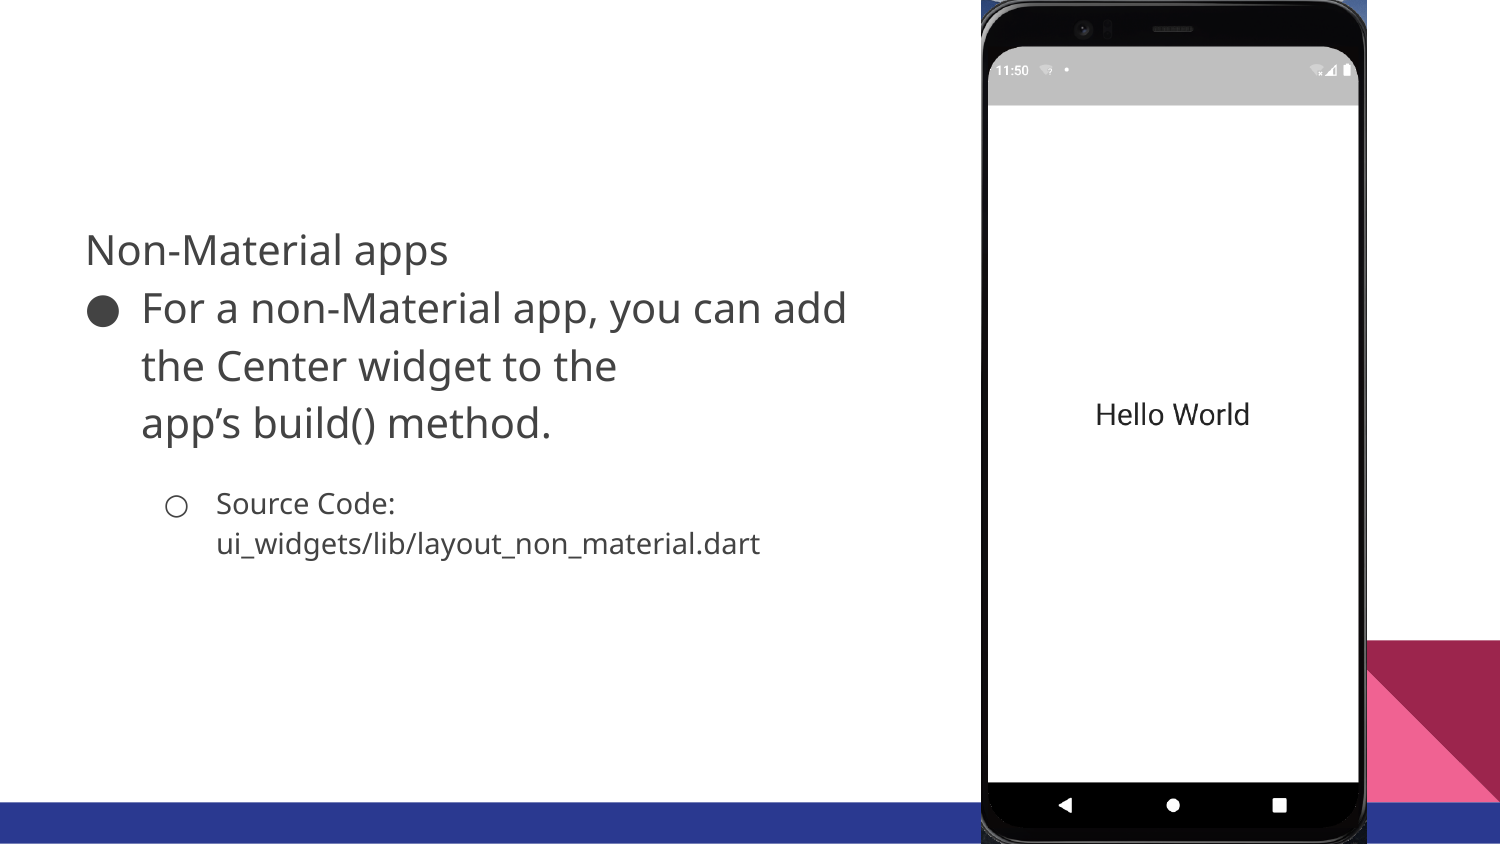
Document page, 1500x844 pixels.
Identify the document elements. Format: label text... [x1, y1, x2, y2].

picture [981, 0, 1367, 844]
list Non-Material apps For a non-Material app, you can add the Center widget to the app’s build() method. Source Code: ui_widgets/lib/layout_non_material.dart [51, 201, 953, 750]
